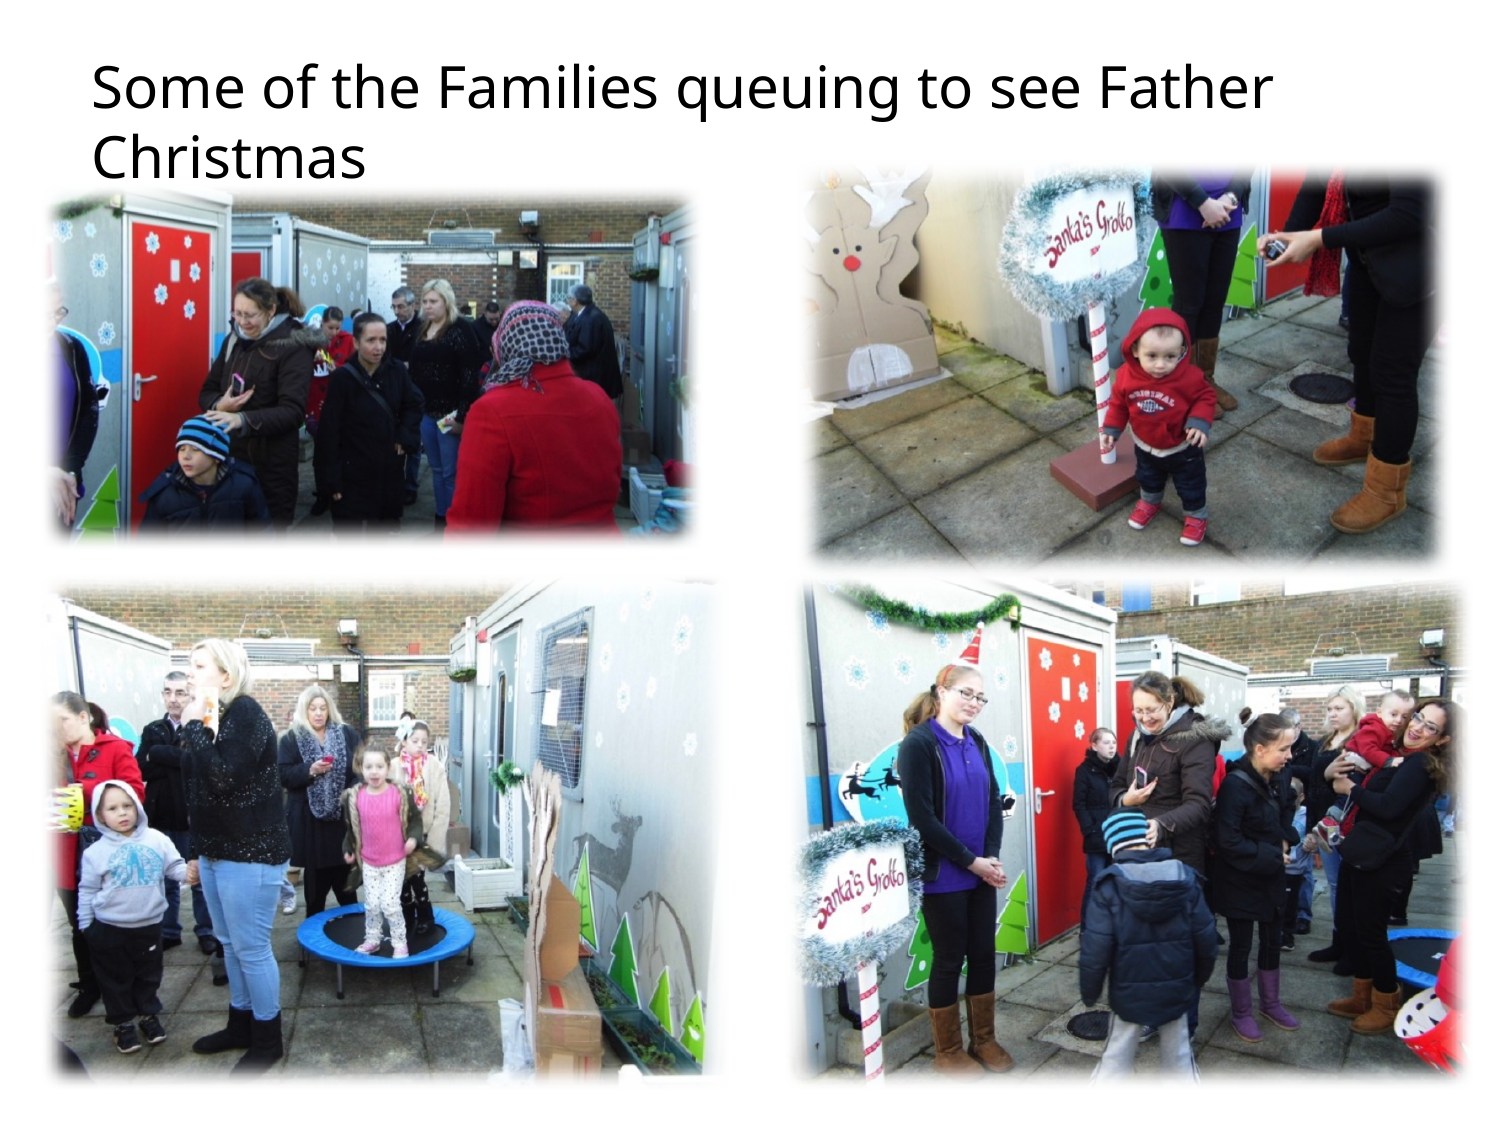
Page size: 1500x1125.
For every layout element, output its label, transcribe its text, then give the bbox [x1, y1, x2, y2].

text_box Some of the Families queuing to see Father Christmas [76, 42, 1424, 198]
picture [41, 574, 729, 1090]
picture [41, 184, 703, 551]
picture [785, 160, 1473, 1090]
